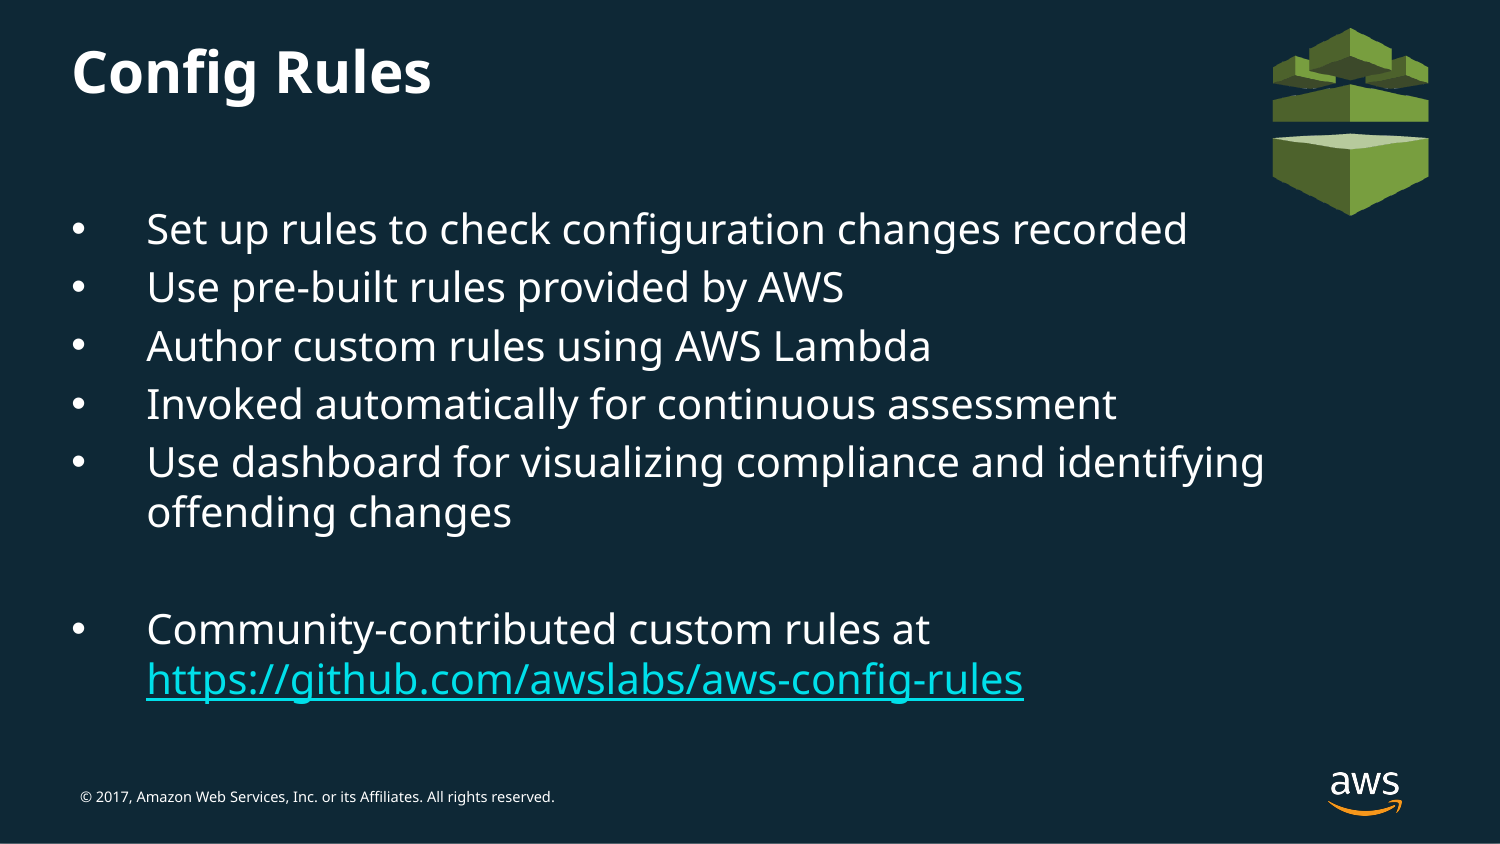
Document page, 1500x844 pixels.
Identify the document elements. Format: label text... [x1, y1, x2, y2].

list Set up rules to check configuration changes recorded Use pre-built rules provided by AWS Author custom rules using AWS Lambda Invoked automatically for continuous assessment Use dashboard for visualizing compliance and identifying offending changes Community-contributed custom rules at https://github.com/awslabs/aws-config-rules [56, 195, 1400, 702]
picture [1256, 27, 1444, 216]
picture [1328, 772, 1402, 816]
title Config Rules [56, 28, 1254, 171]
